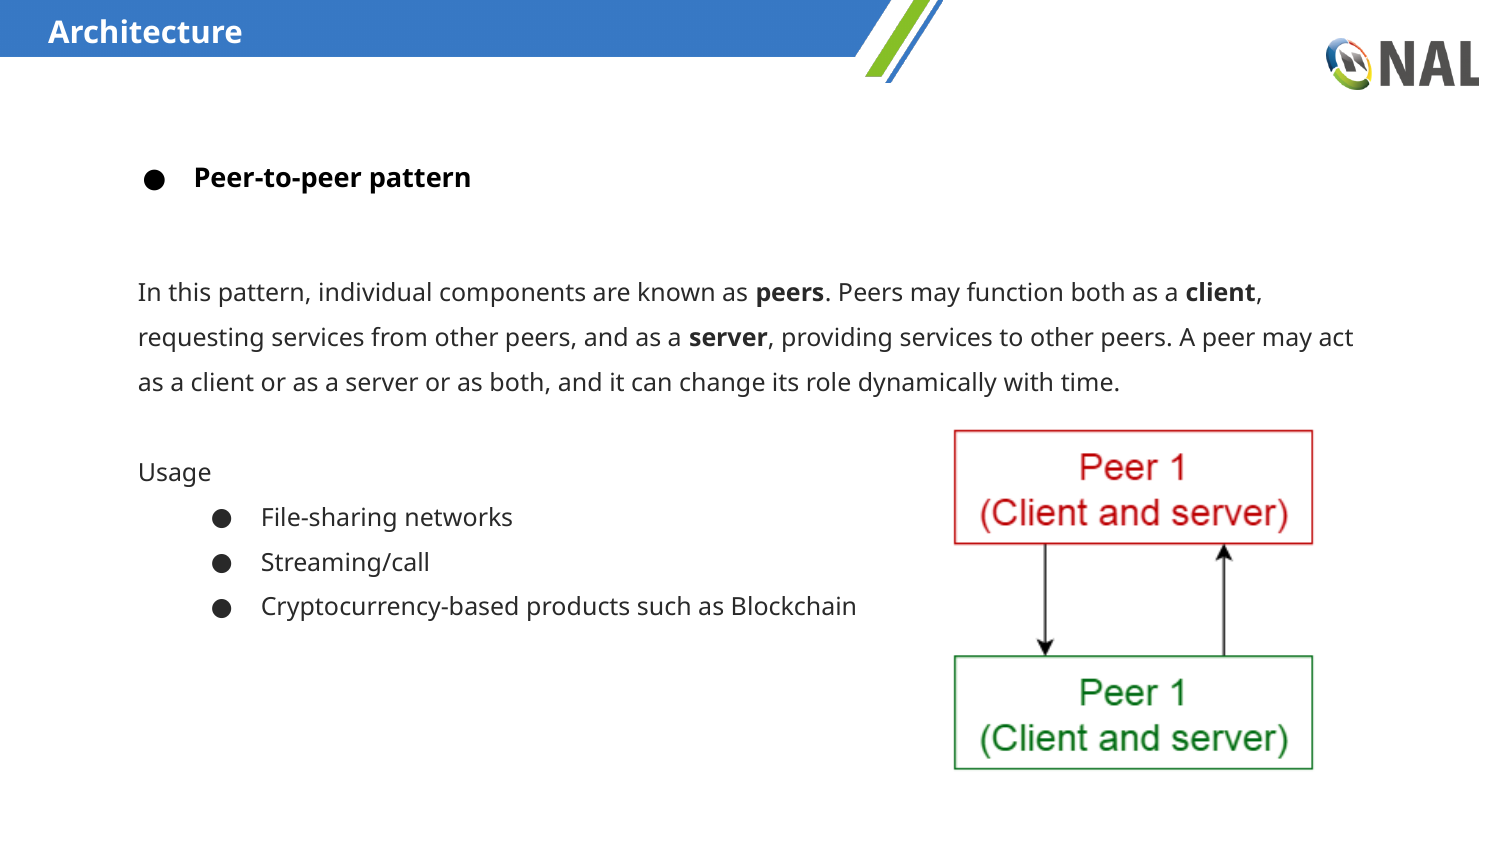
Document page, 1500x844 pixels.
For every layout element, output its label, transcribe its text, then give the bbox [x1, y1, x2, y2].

picture [912, 401, 1354, 798]
text_box In this pattern, individual components are known as peers. Peers may function both as a client, requesting services from other peers, and as a server, providing services to other peers. A peer may act as a client or as a server or as both, and it can change its role dynamically with time. Usage File-sharing networks Streaming/call Cryptocurrency-based products such as Blockchain [122, 246, 1374, 328]
picture [0, 0, 943, 83]
picture [1326, 38, 1479, 90]
text_box Peer-to-peer pattern [103, 145, 1397, 779]
